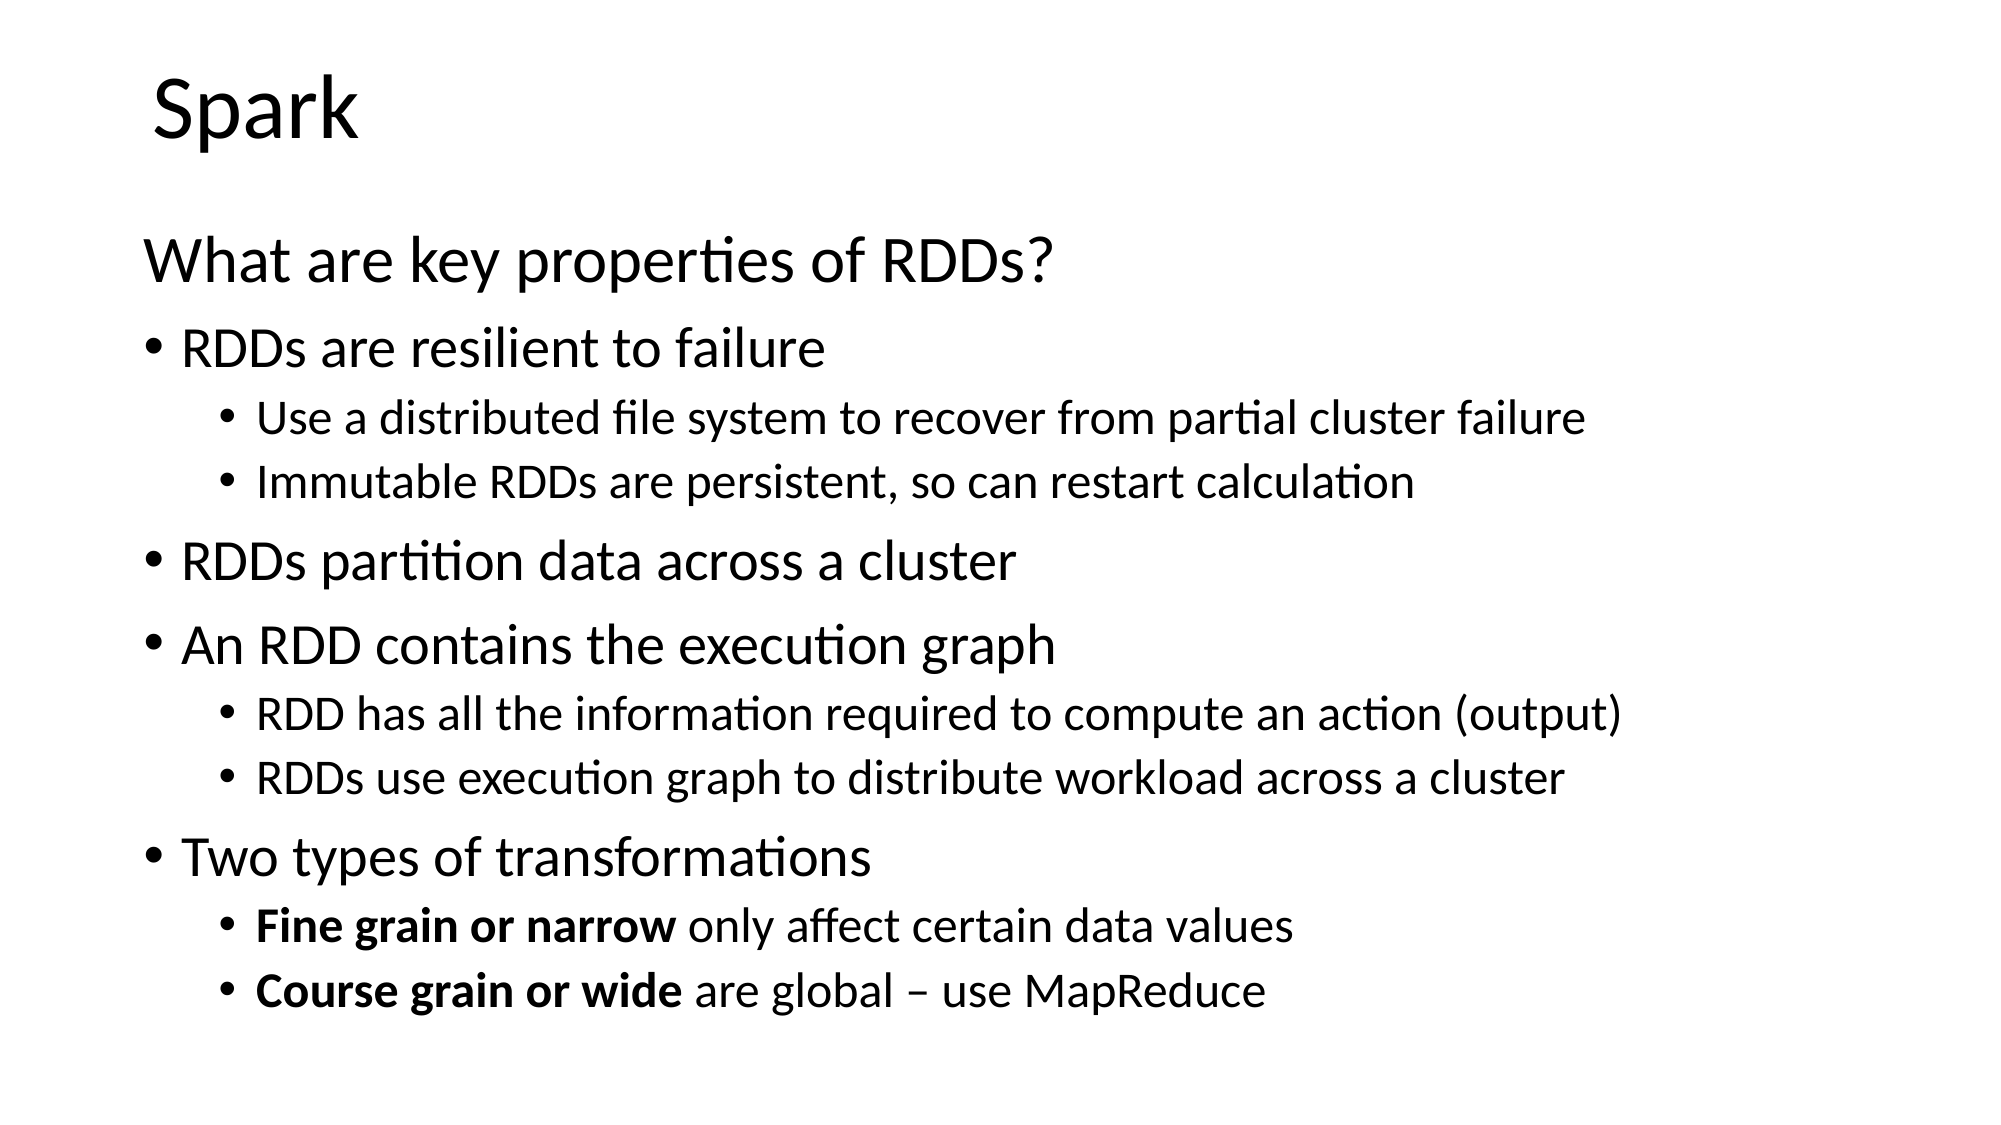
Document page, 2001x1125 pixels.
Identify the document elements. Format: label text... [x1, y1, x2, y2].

text_box Spark [137, 0, 1863, 218]
list What are key properties of RDDs? RDDs are resilient to failure Use a distributed file system to recover from partial cluster failure Immutable RDDs are persistent, so can restart calculation RDDs partition data across a cluster An RDD contains the execution graph RDD has all the information required to compute an action (output) RDDs use execution graph to distribute workload across a cluster Two types of transformations Fine grain or narrow only affect certain data values Course grain or wide are global – use MapReduce [128, 217, 1854, 1031]
